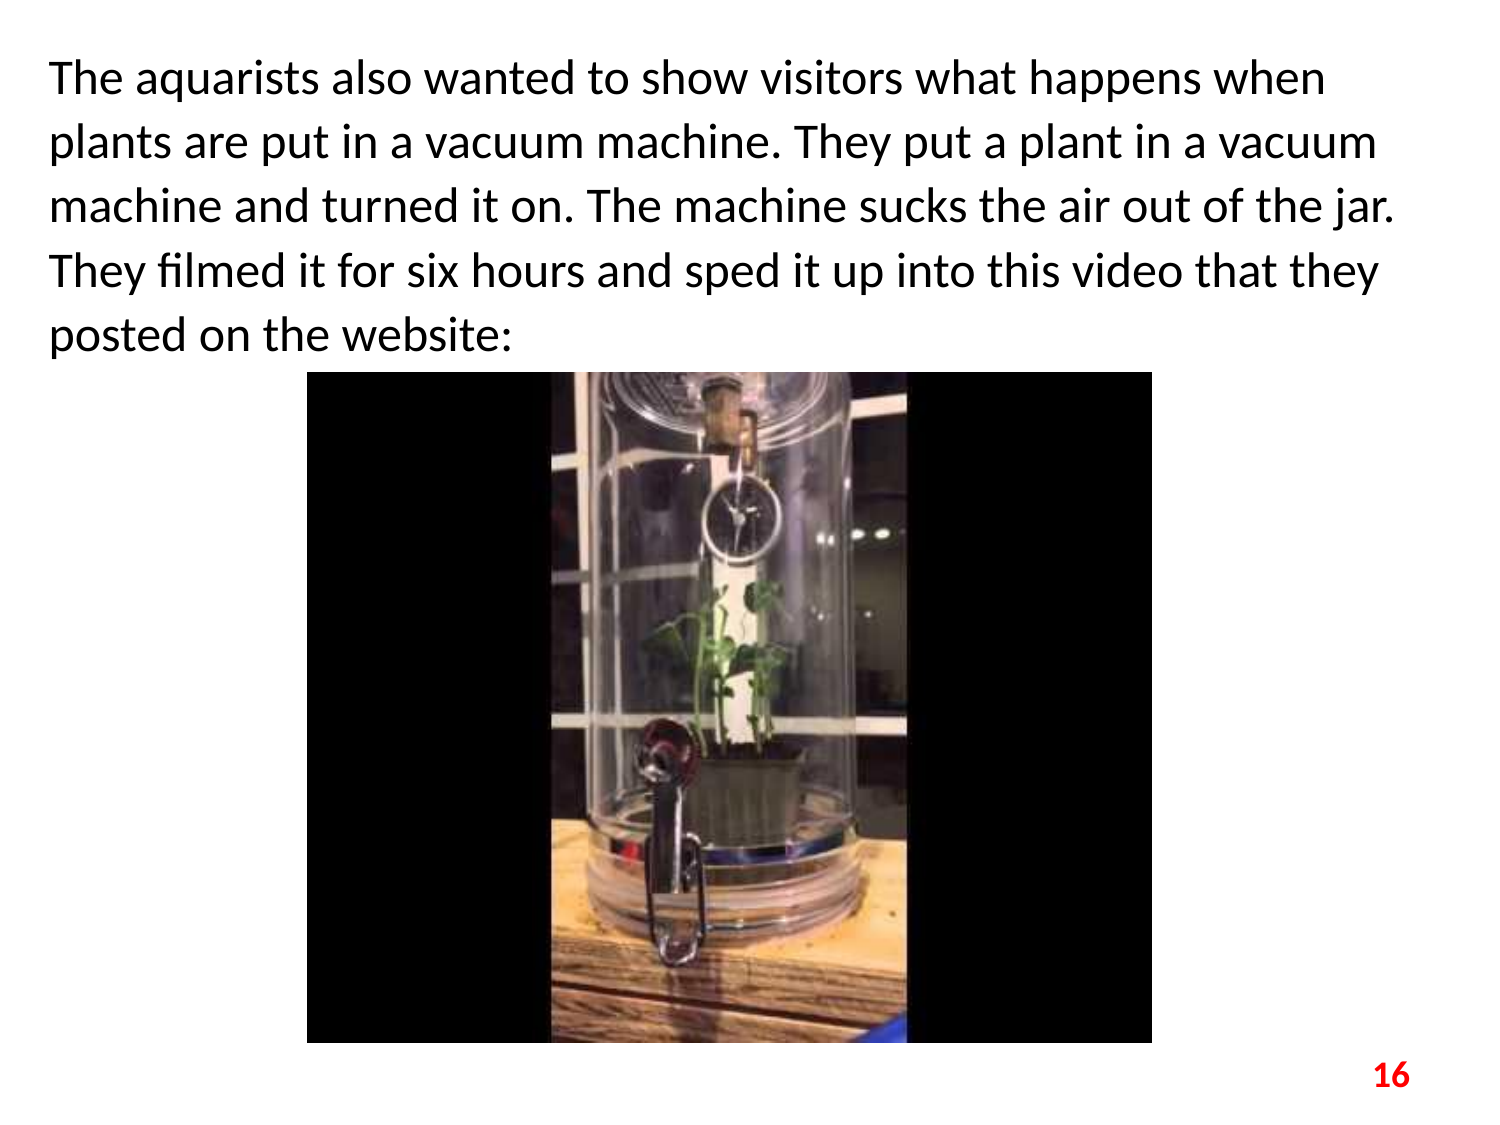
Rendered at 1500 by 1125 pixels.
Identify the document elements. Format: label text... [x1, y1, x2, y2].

text_box The aquarists also wanted to show visitors what happens when plants are put in a vacuum machine. They put a plant in a vacuum machine and turned it on. The machine sucks the air out of the jar. They filmed it for six hours and sped it up into this video that they posted on the website: [33, 32, 1426, 369]
picture [307, 371, 1152, 1043]
slide_number 16 [1074, 1042, 1425, 1103]
